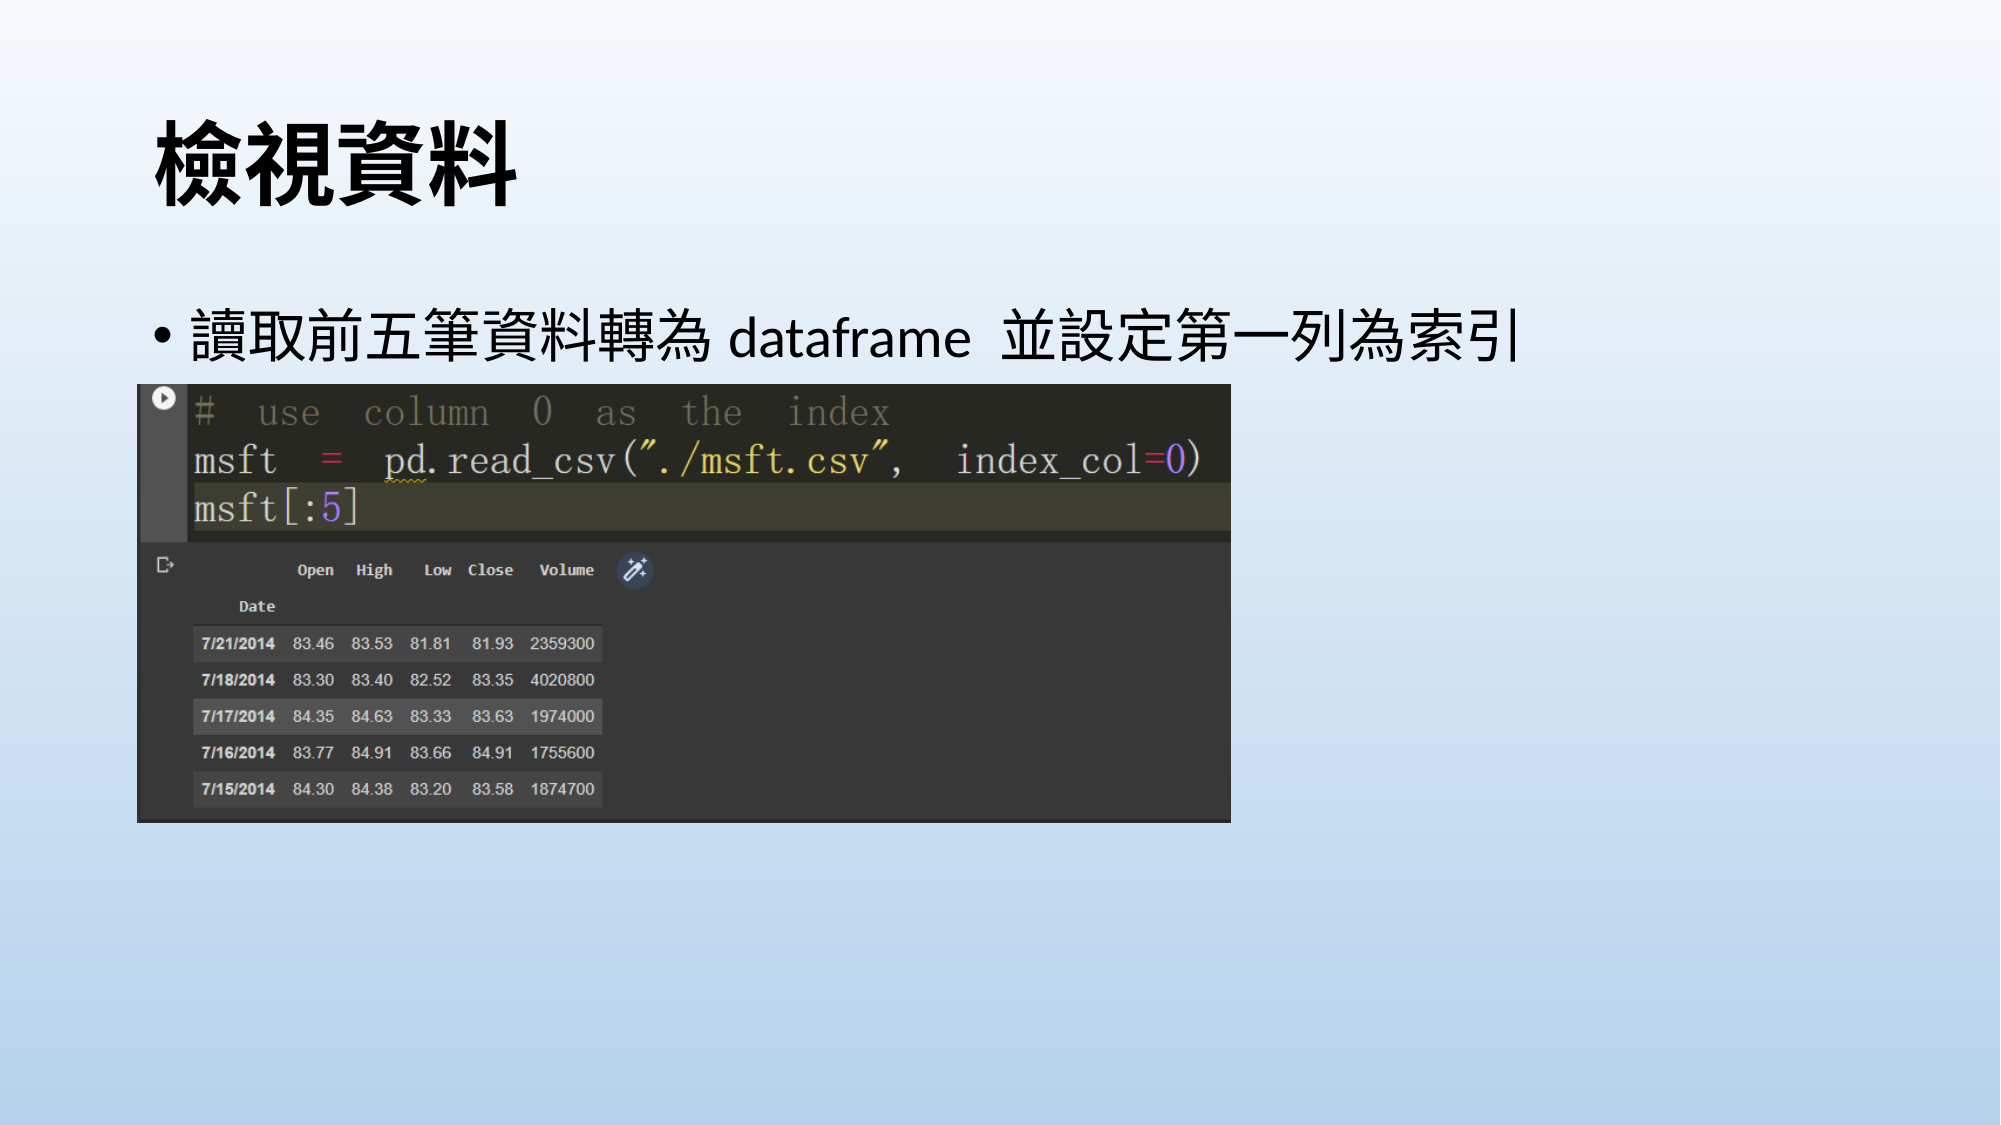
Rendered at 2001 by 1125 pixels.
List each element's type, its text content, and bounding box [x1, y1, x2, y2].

list 讀取前五筆資料轉為dataframe 並設定第一列為索引 [137, 299, 1863, 1014]
title 檢視資料 [137, 59, 1863, 278]
picture [137, 384, 1231, 823]
